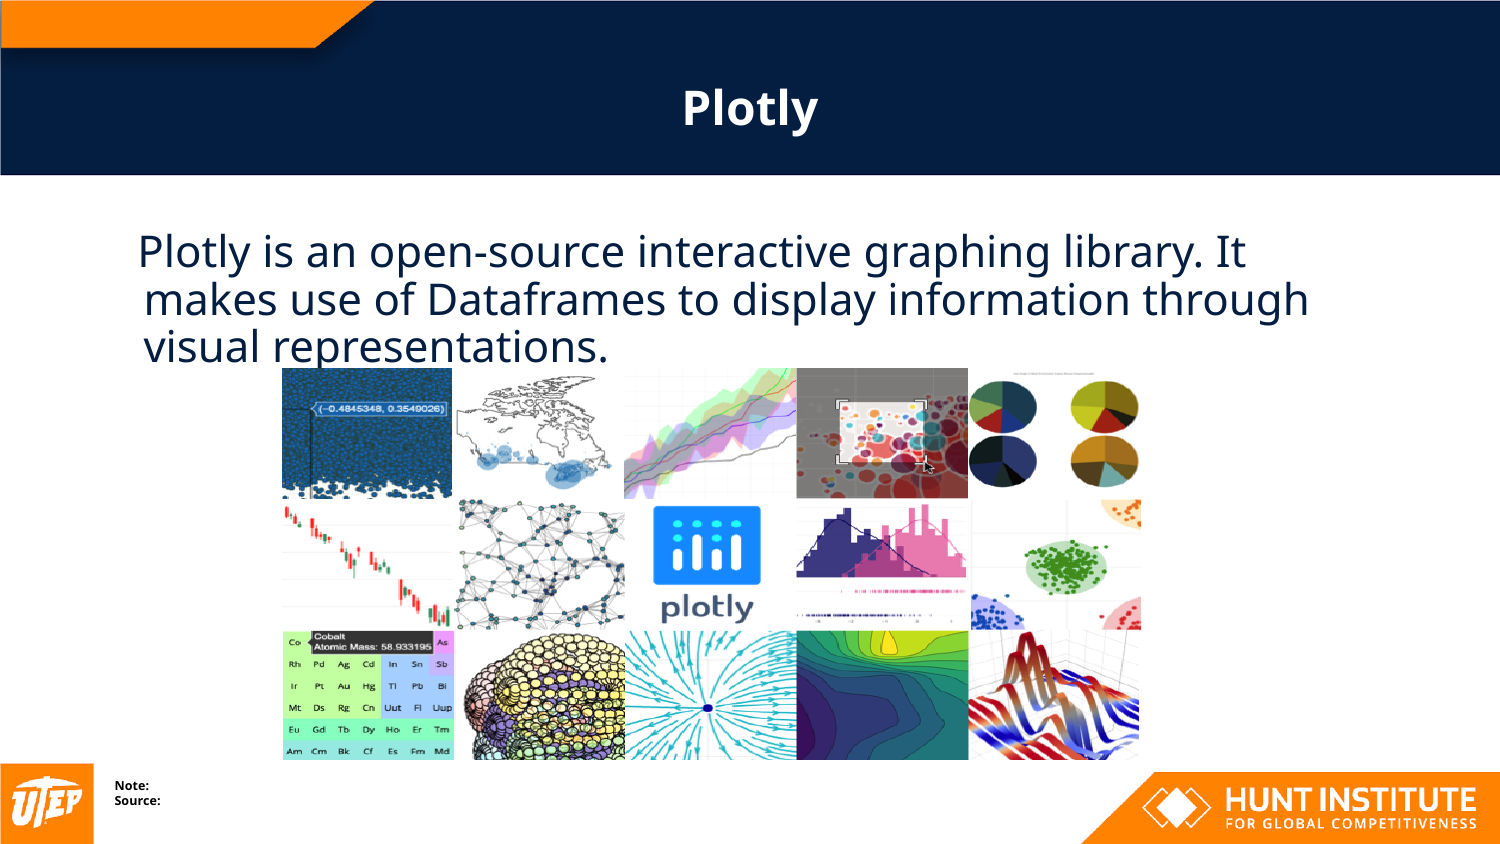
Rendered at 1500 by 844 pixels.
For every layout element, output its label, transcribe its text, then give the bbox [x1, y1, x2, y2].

title Plotly [68, 28, 1432, 192]
list Plotly is an open-source interactive graphing library. It makes use of Dataframes to display information through visual representations. [103, 224, 1397, 760]
text_box Note: Source: [103, 772, 1044, 844]
picture [0, 0, 1500, 844]
